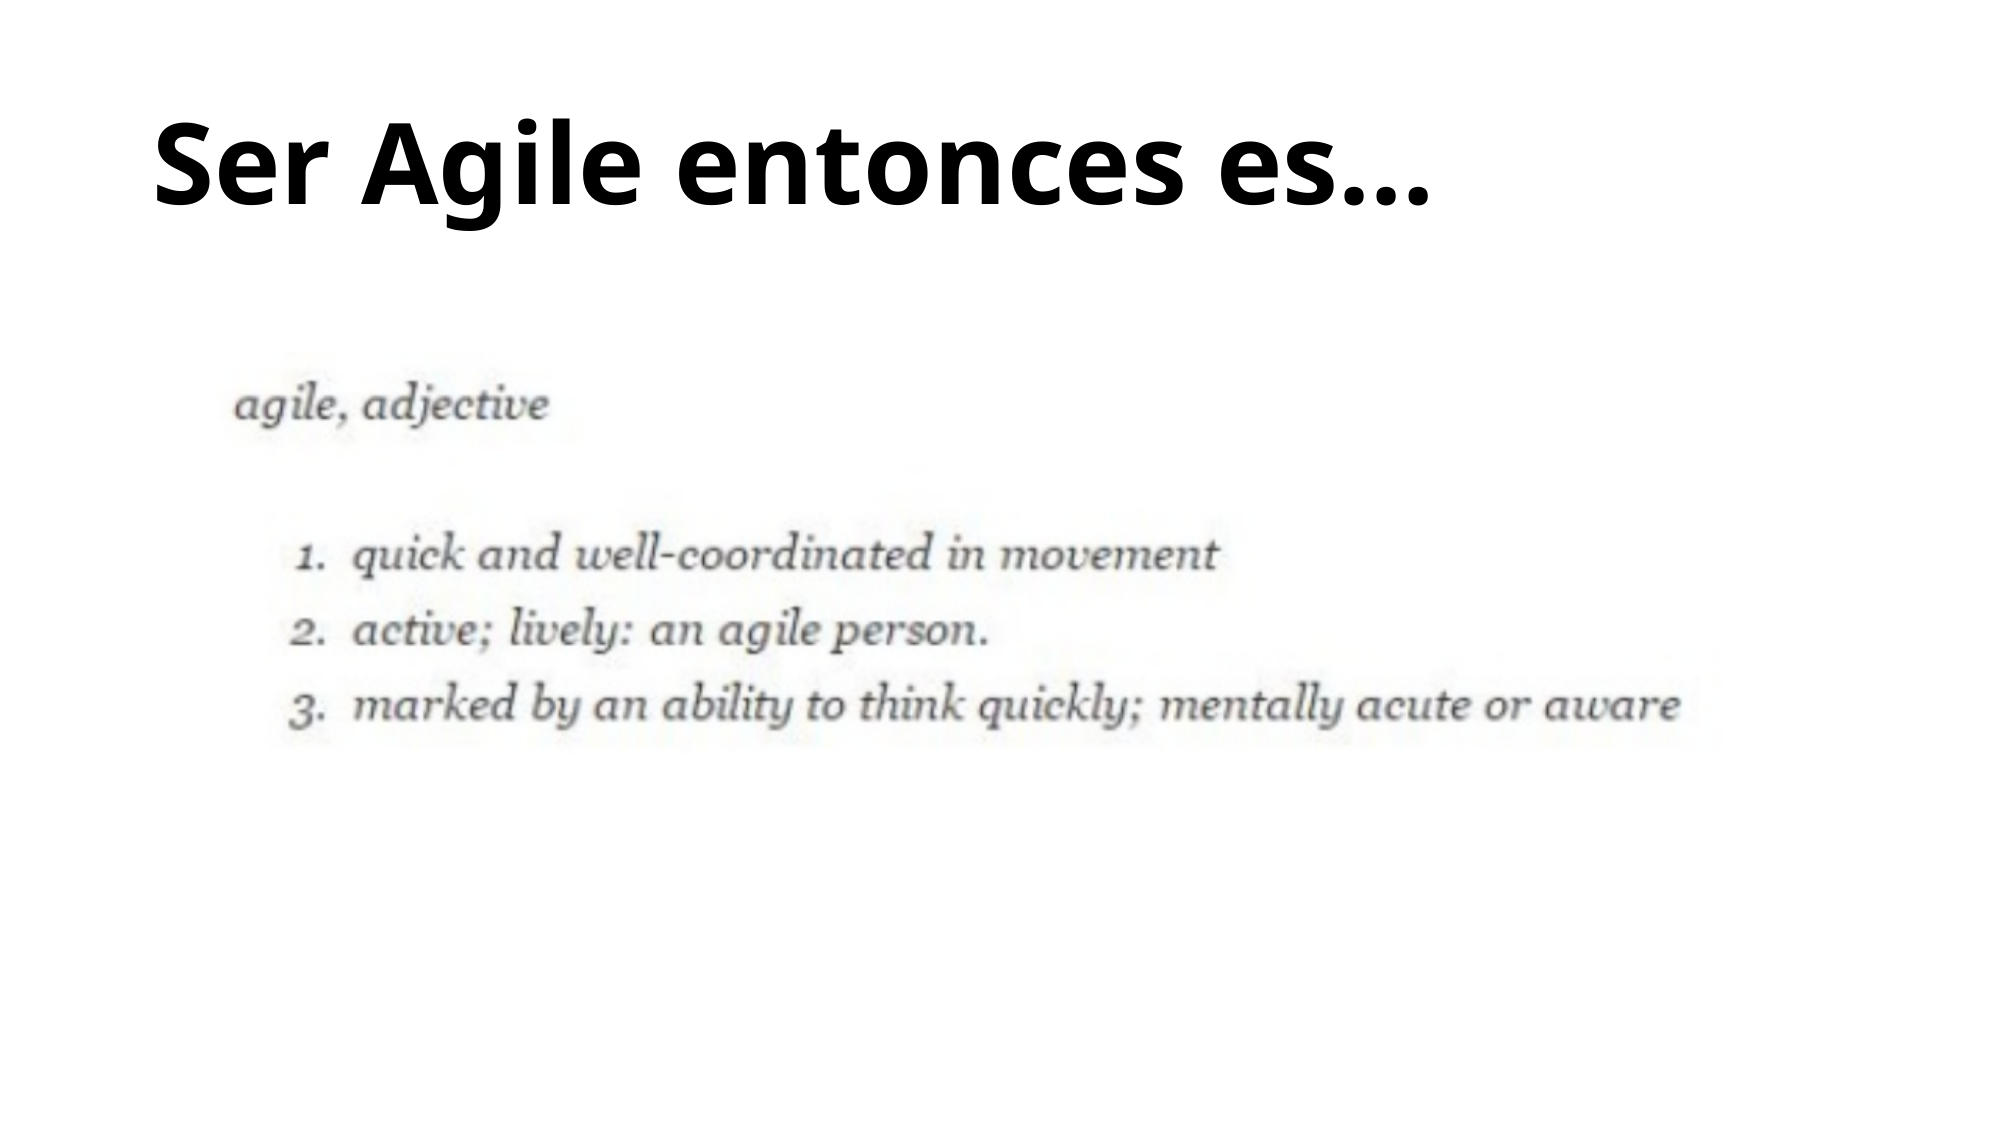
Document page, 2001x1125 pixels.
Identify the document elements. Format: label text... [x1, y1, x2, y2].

picture [156, 352, 1844, 773]
title Ser Agile entonces es… [137, 59, 1863, 278]
